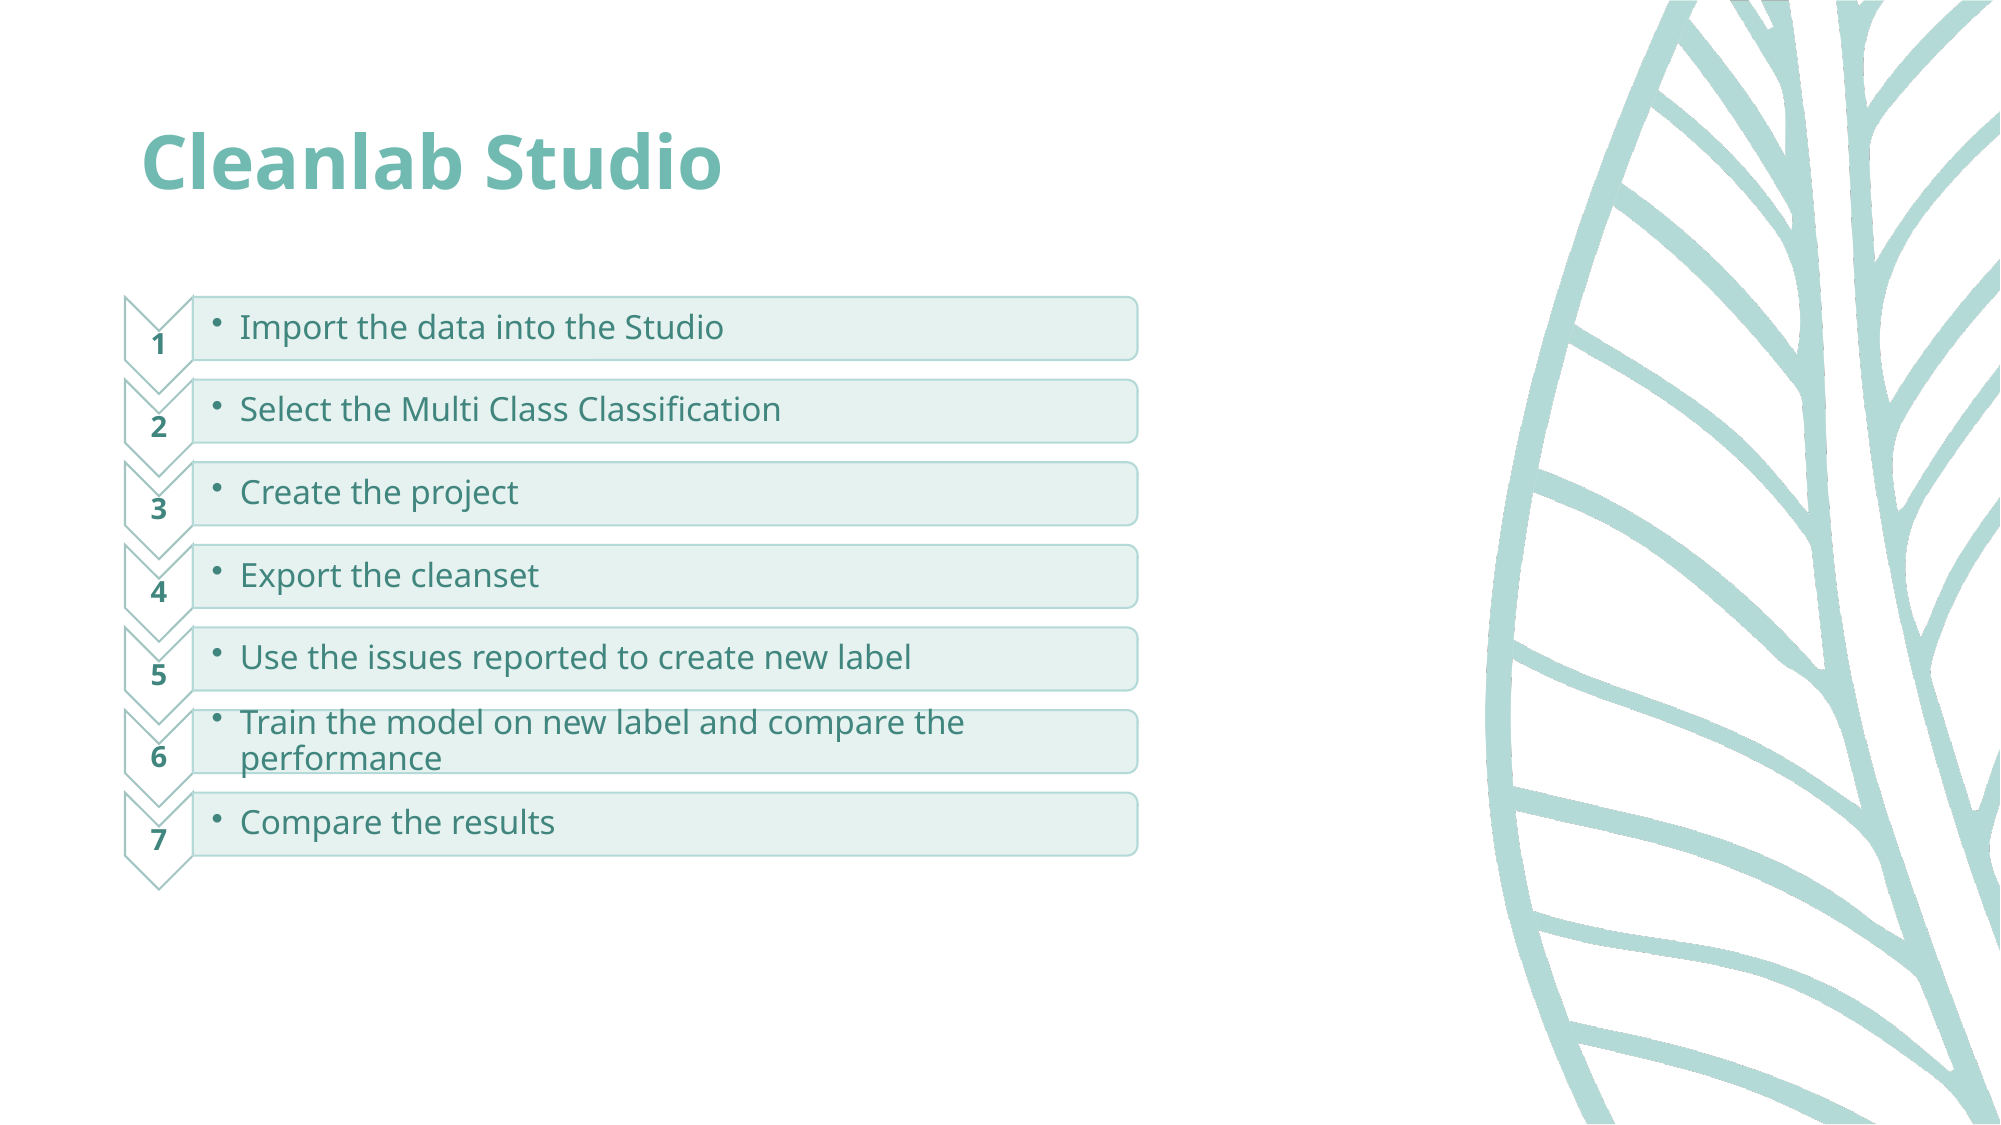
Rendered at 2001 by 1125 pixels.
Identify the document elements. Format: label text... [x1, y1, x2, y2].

picture [1485, 0, 2000, 1125]
title Cleanlab Studio [125, 117, 1875, 219]
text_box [124, 296, 1138, 890]
